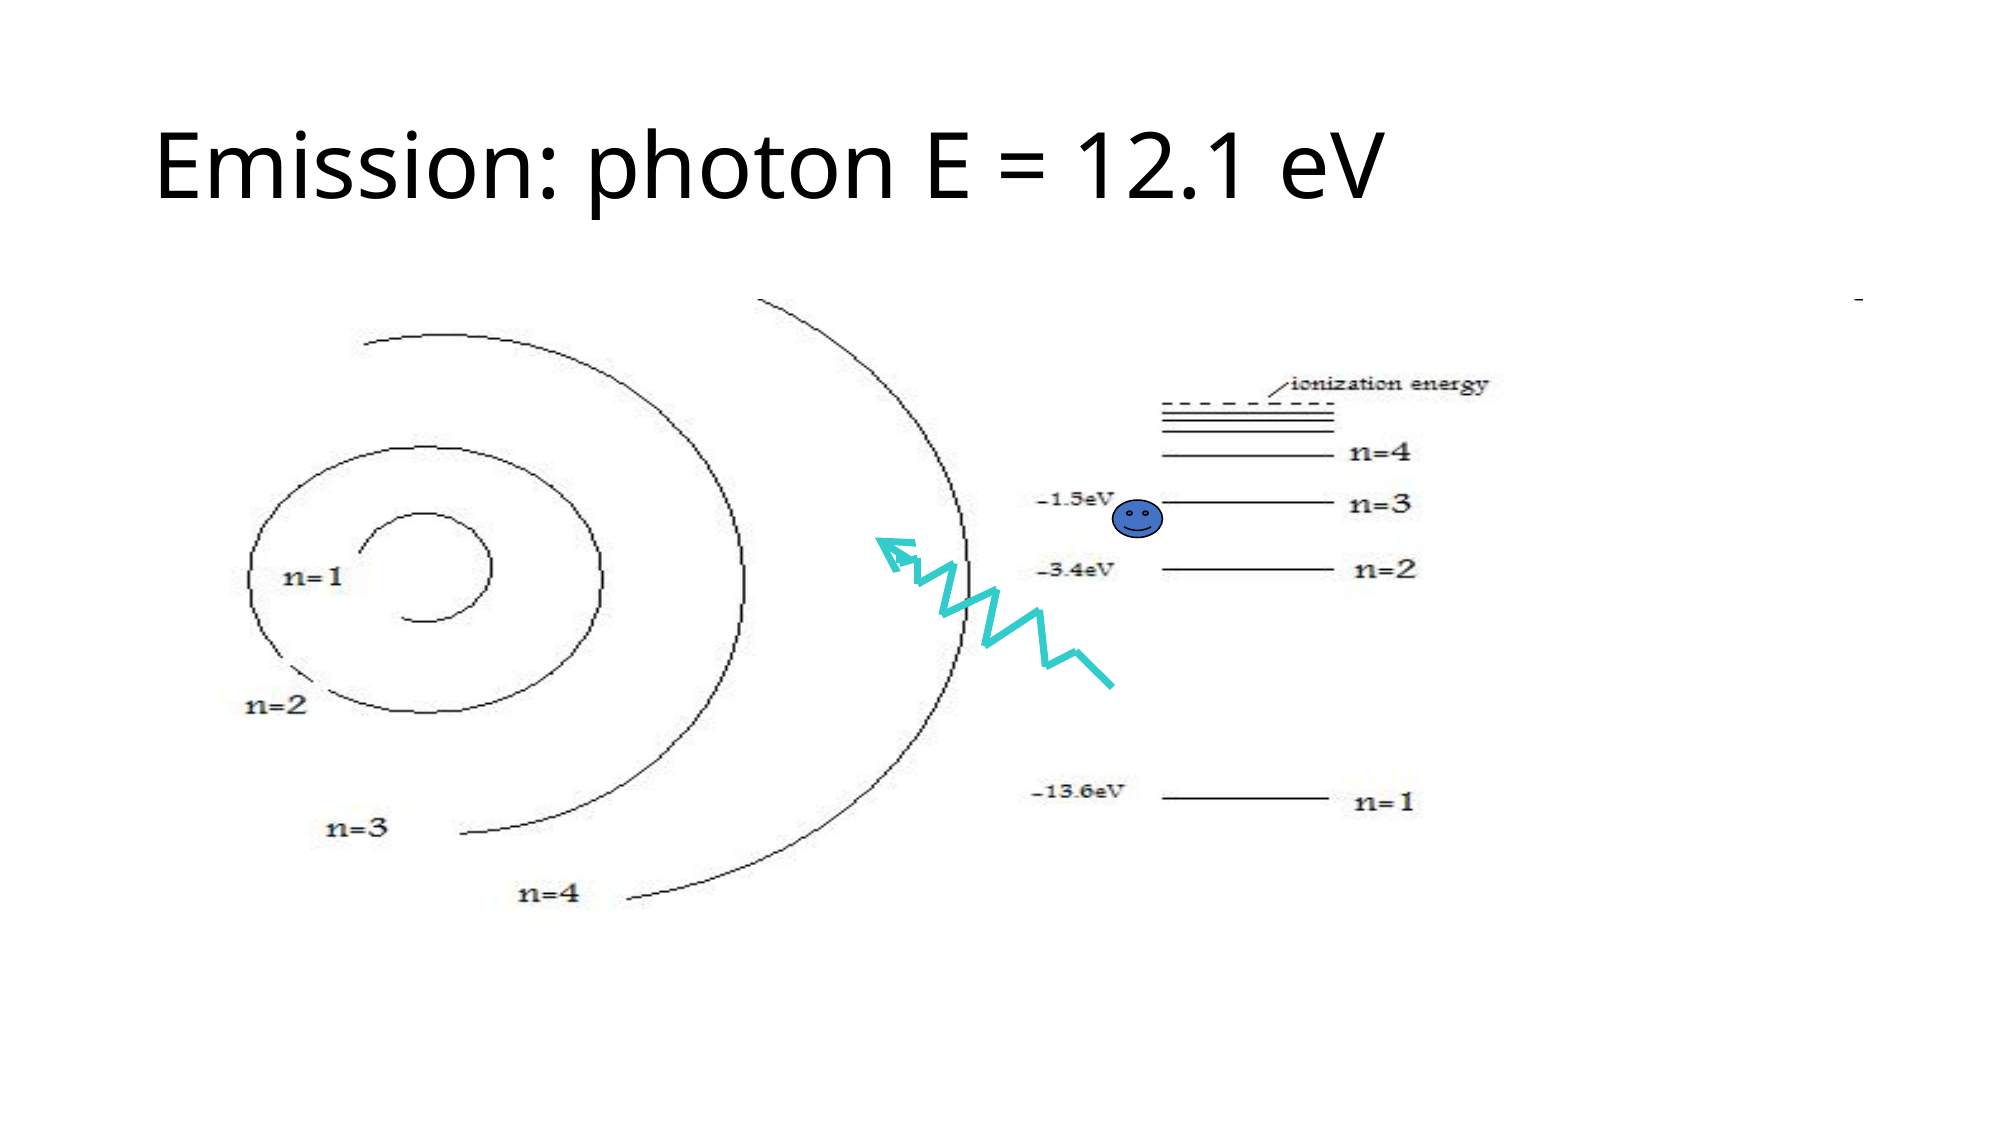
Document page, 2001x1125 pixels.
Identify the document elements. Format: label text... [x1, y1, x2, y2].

title Emission: photon E = 12.1 eV [137, 59, 1863, 278]
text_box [874, 537, 1113, 688]
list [137, 299, 1863, 1014]
